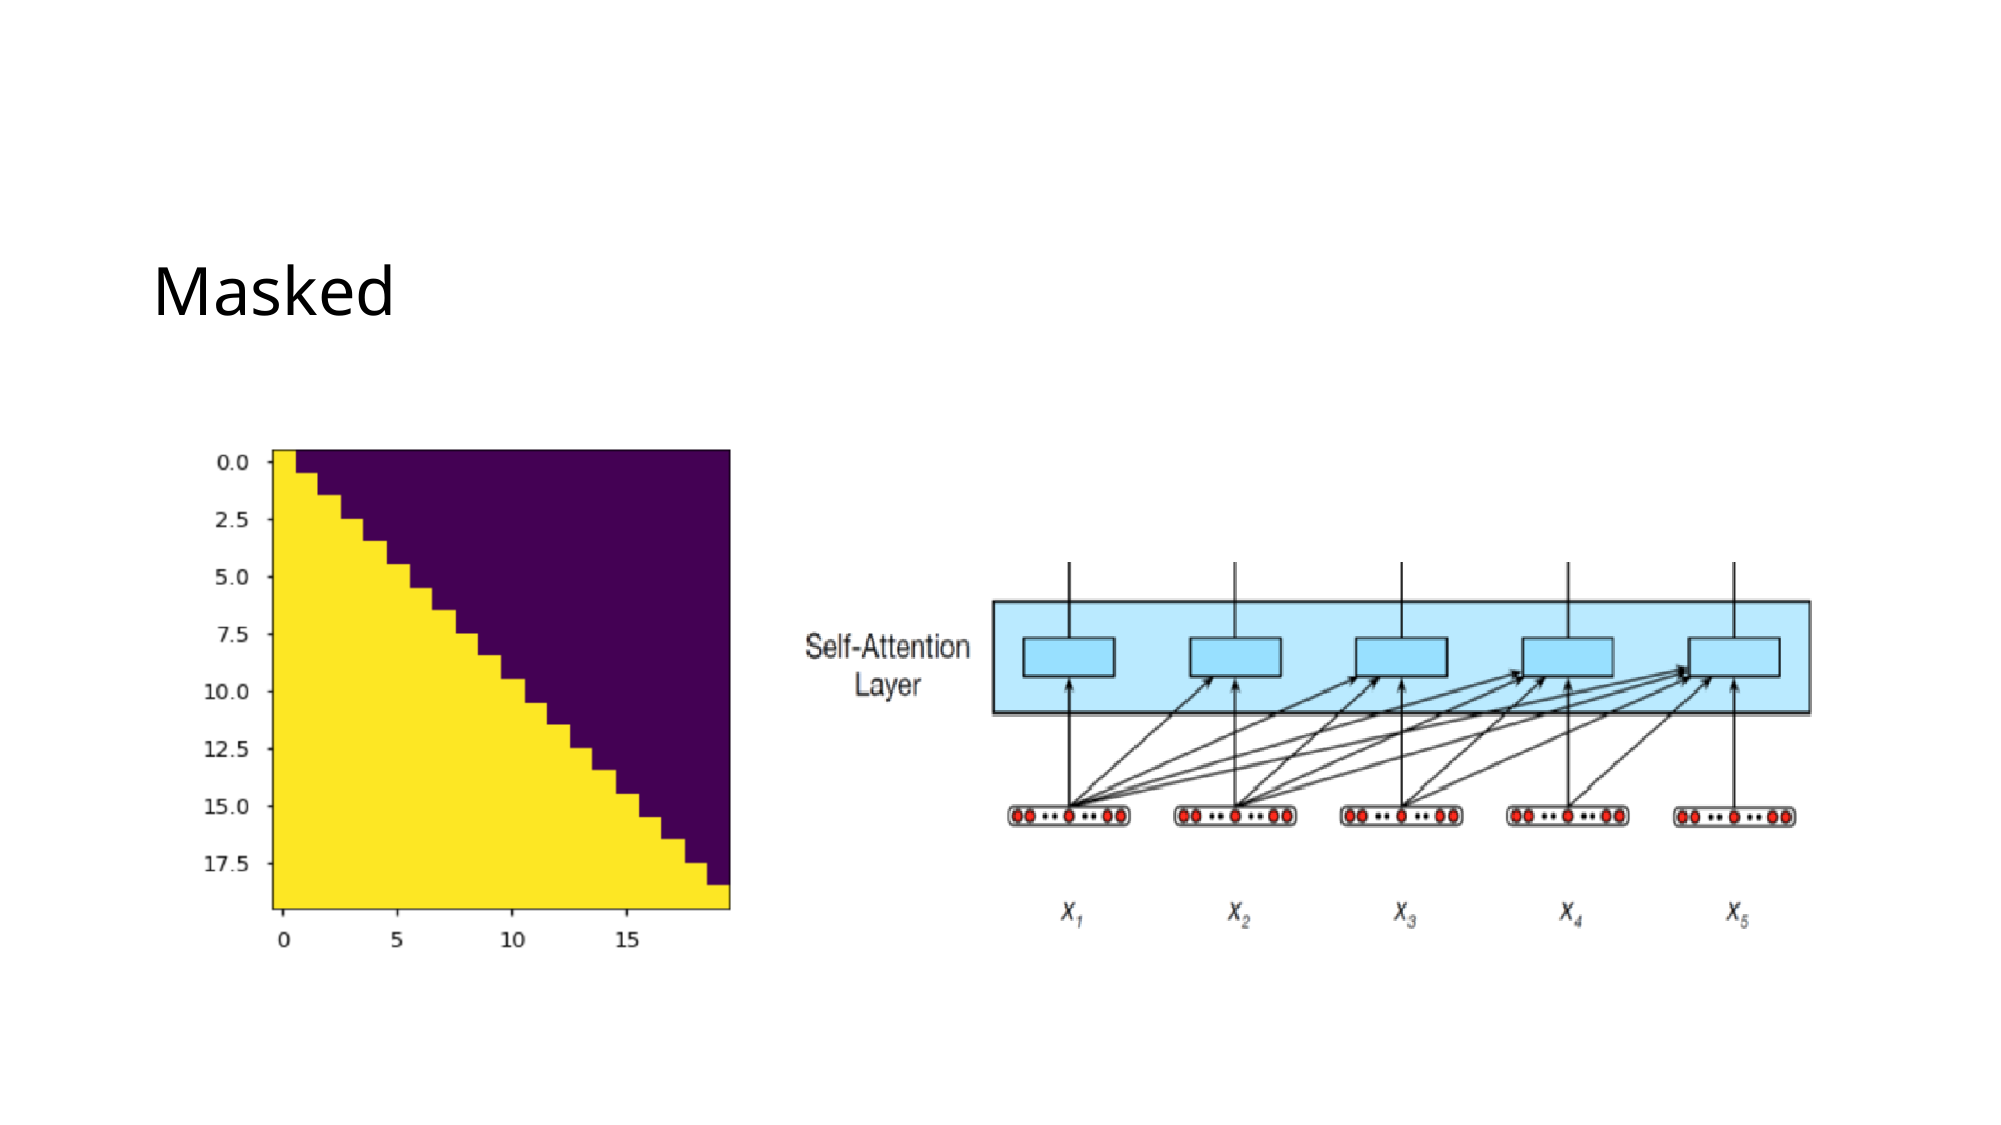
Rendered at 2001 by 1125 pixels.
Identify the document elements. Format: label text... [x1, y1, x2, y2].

picture [794, 562, 1818, 934]
picture [189, 439, 789, 962]
title Masked [137, 75, 783, 338]
